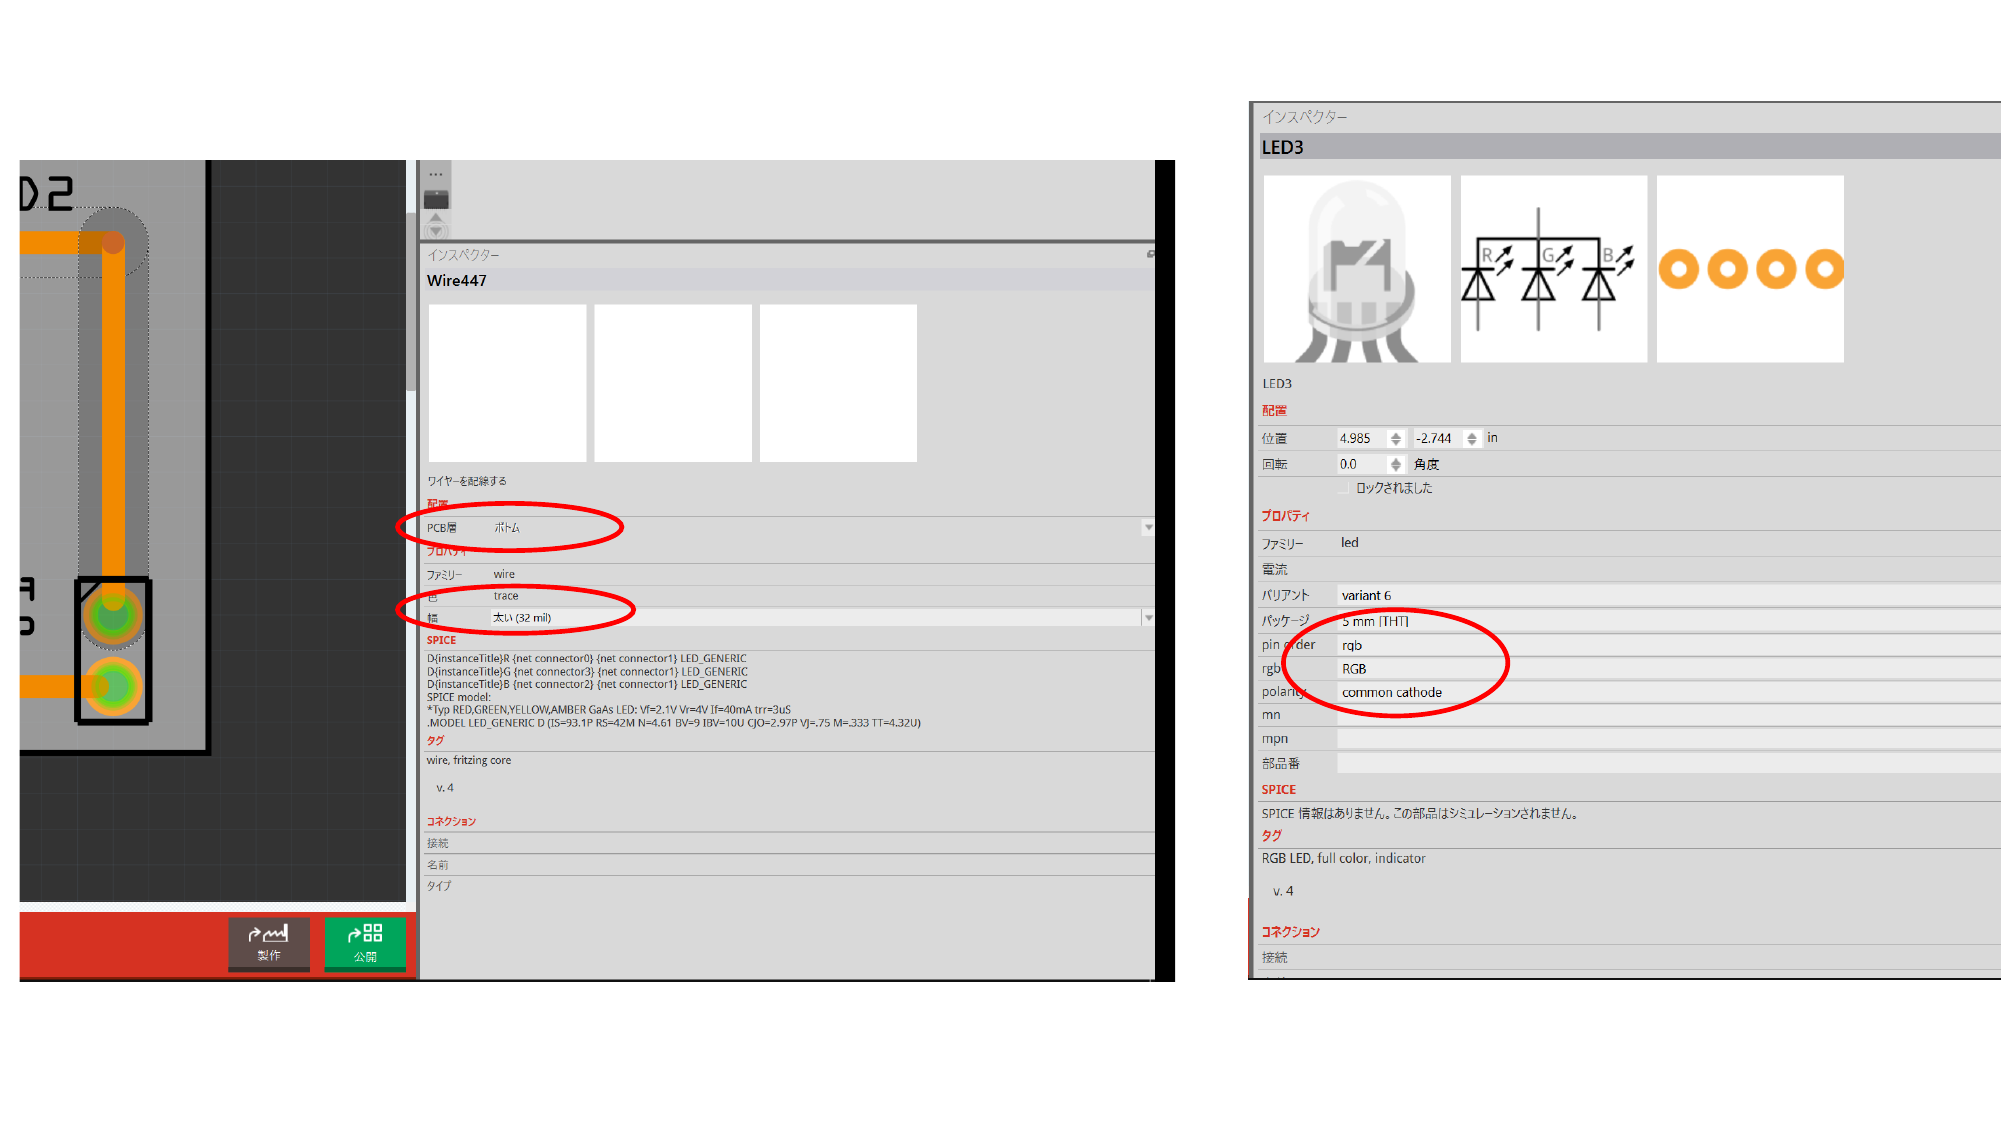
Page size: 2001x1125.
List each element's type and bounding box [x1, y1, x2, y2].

text_box [1247, 101, 2000, 980]
text_box [19, 160, 1176, 982]
